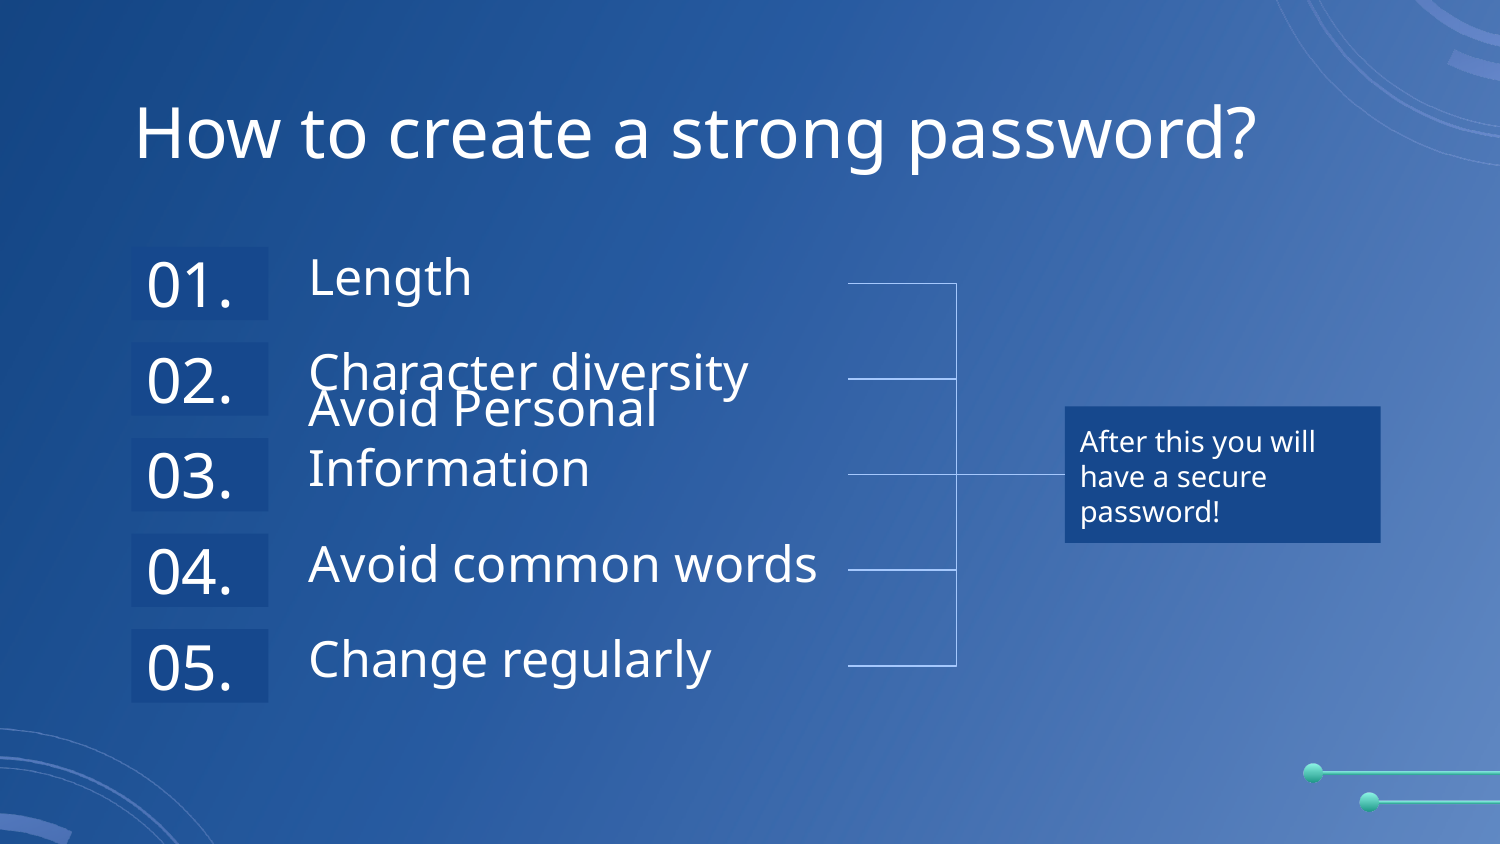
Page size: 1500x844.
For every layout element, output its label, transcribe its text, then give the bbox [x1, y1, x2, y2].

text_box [847, 579, 1066, 667]
text_box Avoid Personal Information [293, 438, 841, 512]
text_box 04. [131, 533, 269, 607]
text_box 03. [131, 438, 269, 512]
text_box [847, 480, 1066, 571]
picture [0, 0, 1500, 844]
text_box 05. [131, 629, 269, 703]
text_box After this you will have a secure password! [1071, 406, 1381, 543]
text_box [847, 283, 1066, 378]
text_box Length [293, 246, 848, 321]
title How to create a strong password? [118, 72, 1382, 167]
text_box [847, 378, 1066, 473]
text_box Character diversity [293, 342, 842, 416]
text_box Change regularly [293, 629, 848, 703]
text_box 02. [131, 342, 269, 416]
text_box 01. [131, 246, 269, 321]
text_box Avoid common words [293, 533, 842, 607]
